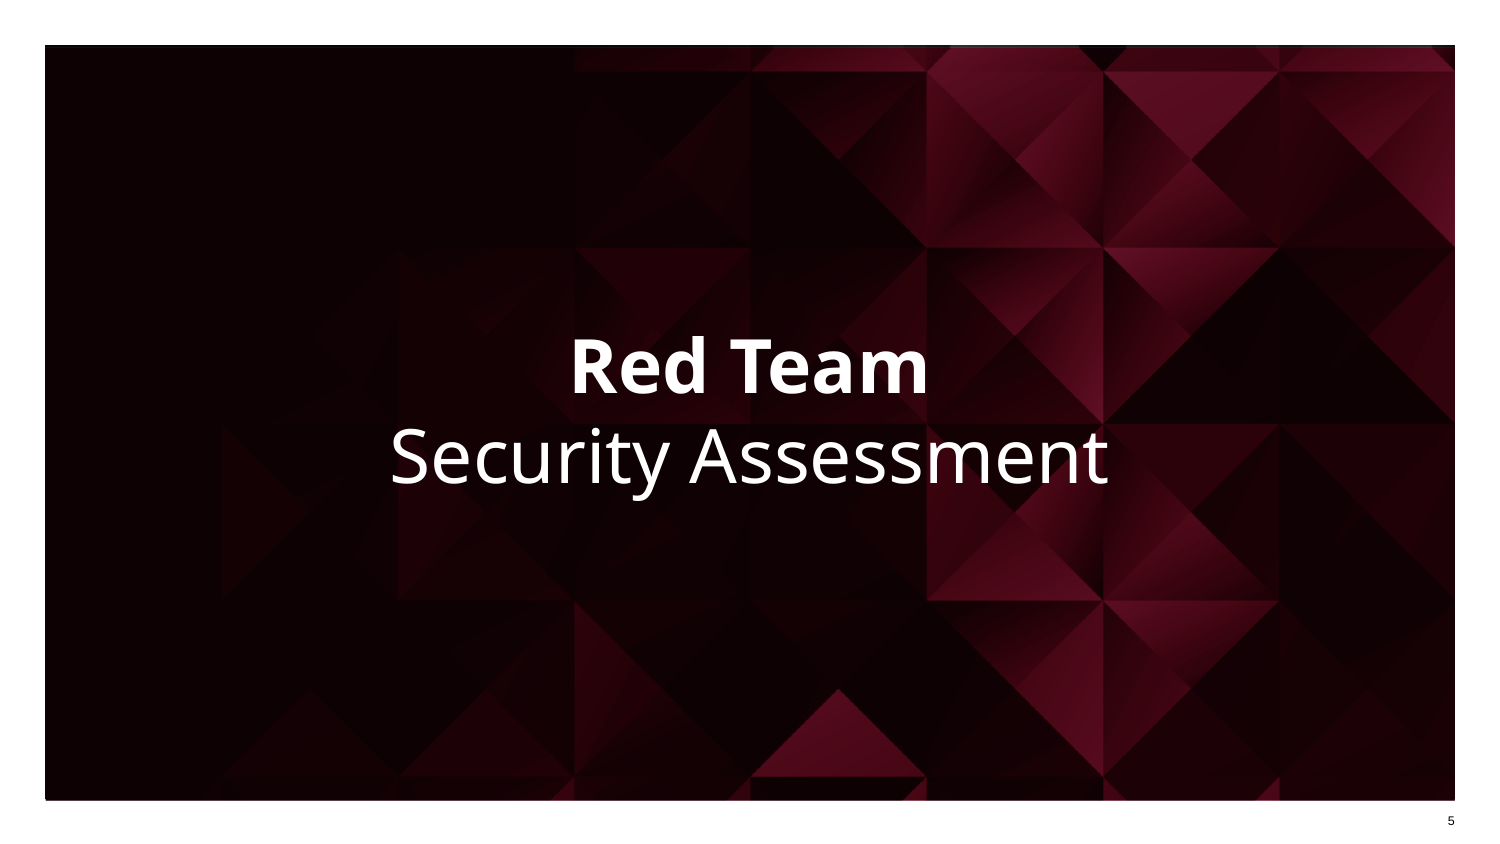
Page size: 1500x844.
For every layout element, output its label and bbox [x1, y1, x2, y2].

picture [44, 45, 1456, 802]
text_box [1411, 813, 1455, 831]
